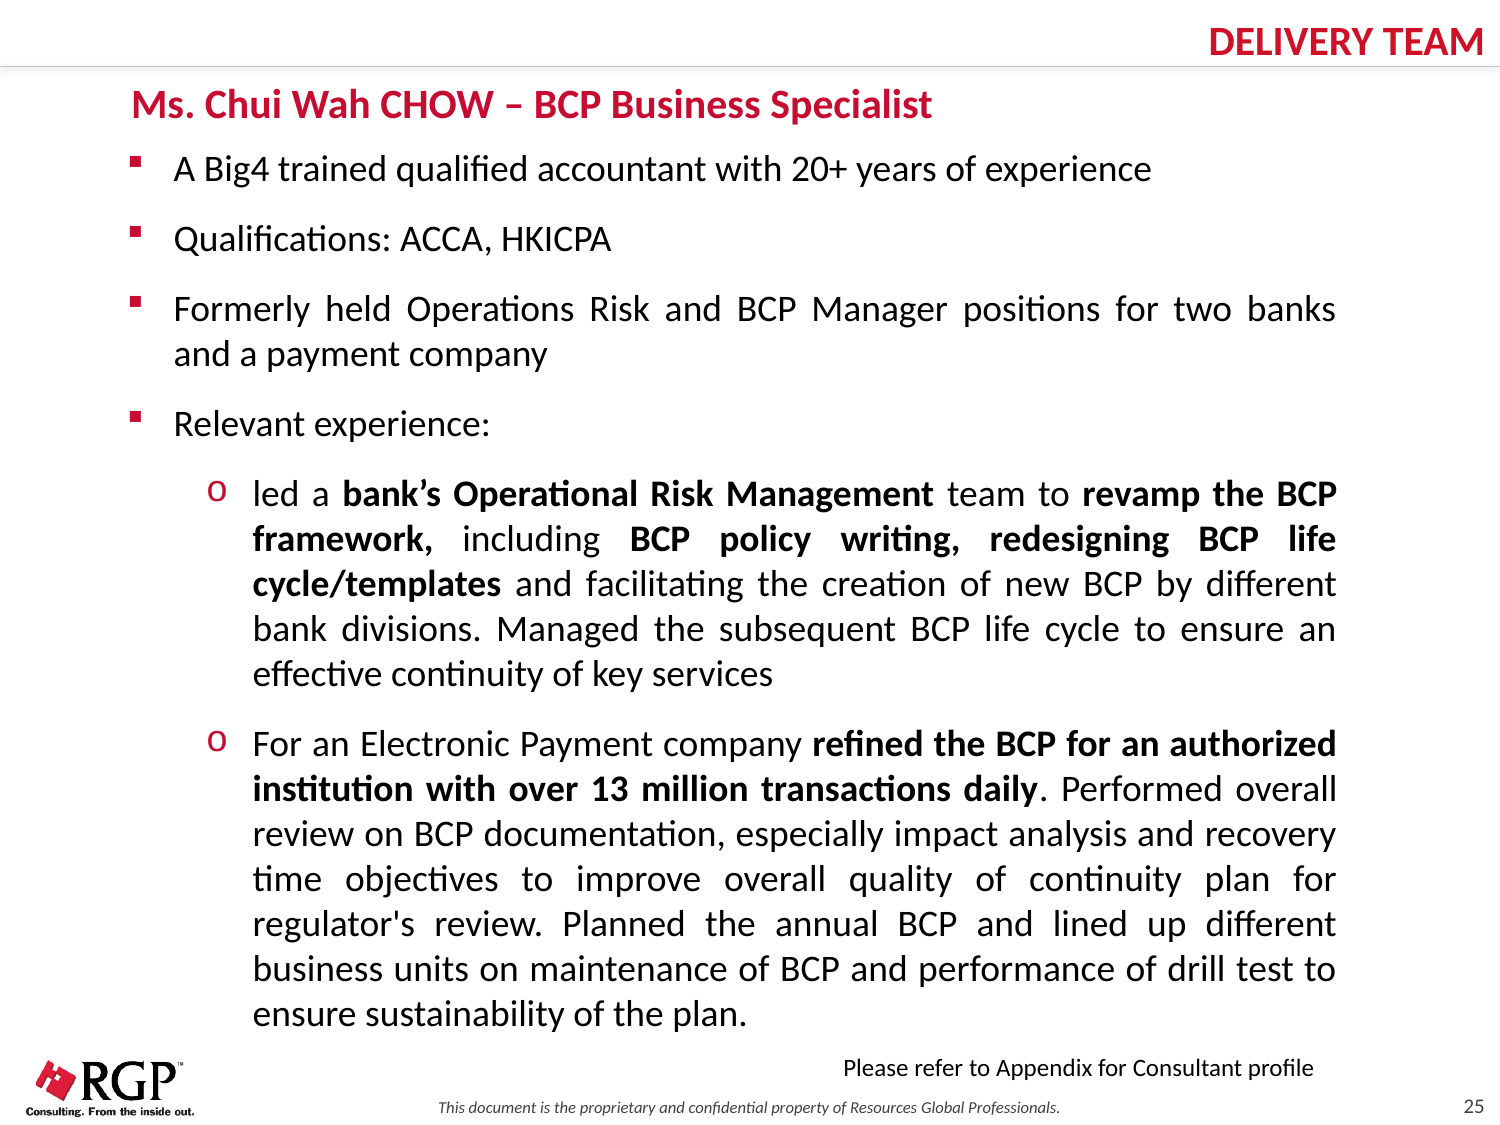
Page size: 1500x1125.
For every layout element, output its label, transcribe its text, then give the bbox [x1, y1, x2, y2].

text_box A Big4 trained qualified accountant with 20+ years of experience Qualifications: ACCA, HKICPA Formerly held Operations Risk and BCP Manager positions for two banks and a payment company Relevant experience: led a bank’s Operational Risk Management team to revamp the BCP framework, including BCP policy writing, redesigning BCP life cycle/templates and facilitating the creation of new BCP by different bank divisions. Managed the subsequent BCP life cycle to ensure an effective continuity of key services For an Electronic Payment company refined the BCP for an authorized institution with over 13 million transactions daily. Performed overall review on BCP documentation, especially impact analysis and recovery time objectives to improve overall quality of continuity plan for regulator's review. Planned the annual BCP and lined up different business units on maintenance of BCP and performance of drill test to ensure sustainability of the plan. [112, 136, 1353, 1042]
text_box Please refer to Appendix for Consultant profile [828, 1043, 1331, 1089]
list DELIVERY TEAM [601, 3, 1500, 67]
picture [26, 1060, 194, 1117]
text_box Ms. Chui Wah CHOW – BCP Business Specialist [116, 69, 949, 134]
